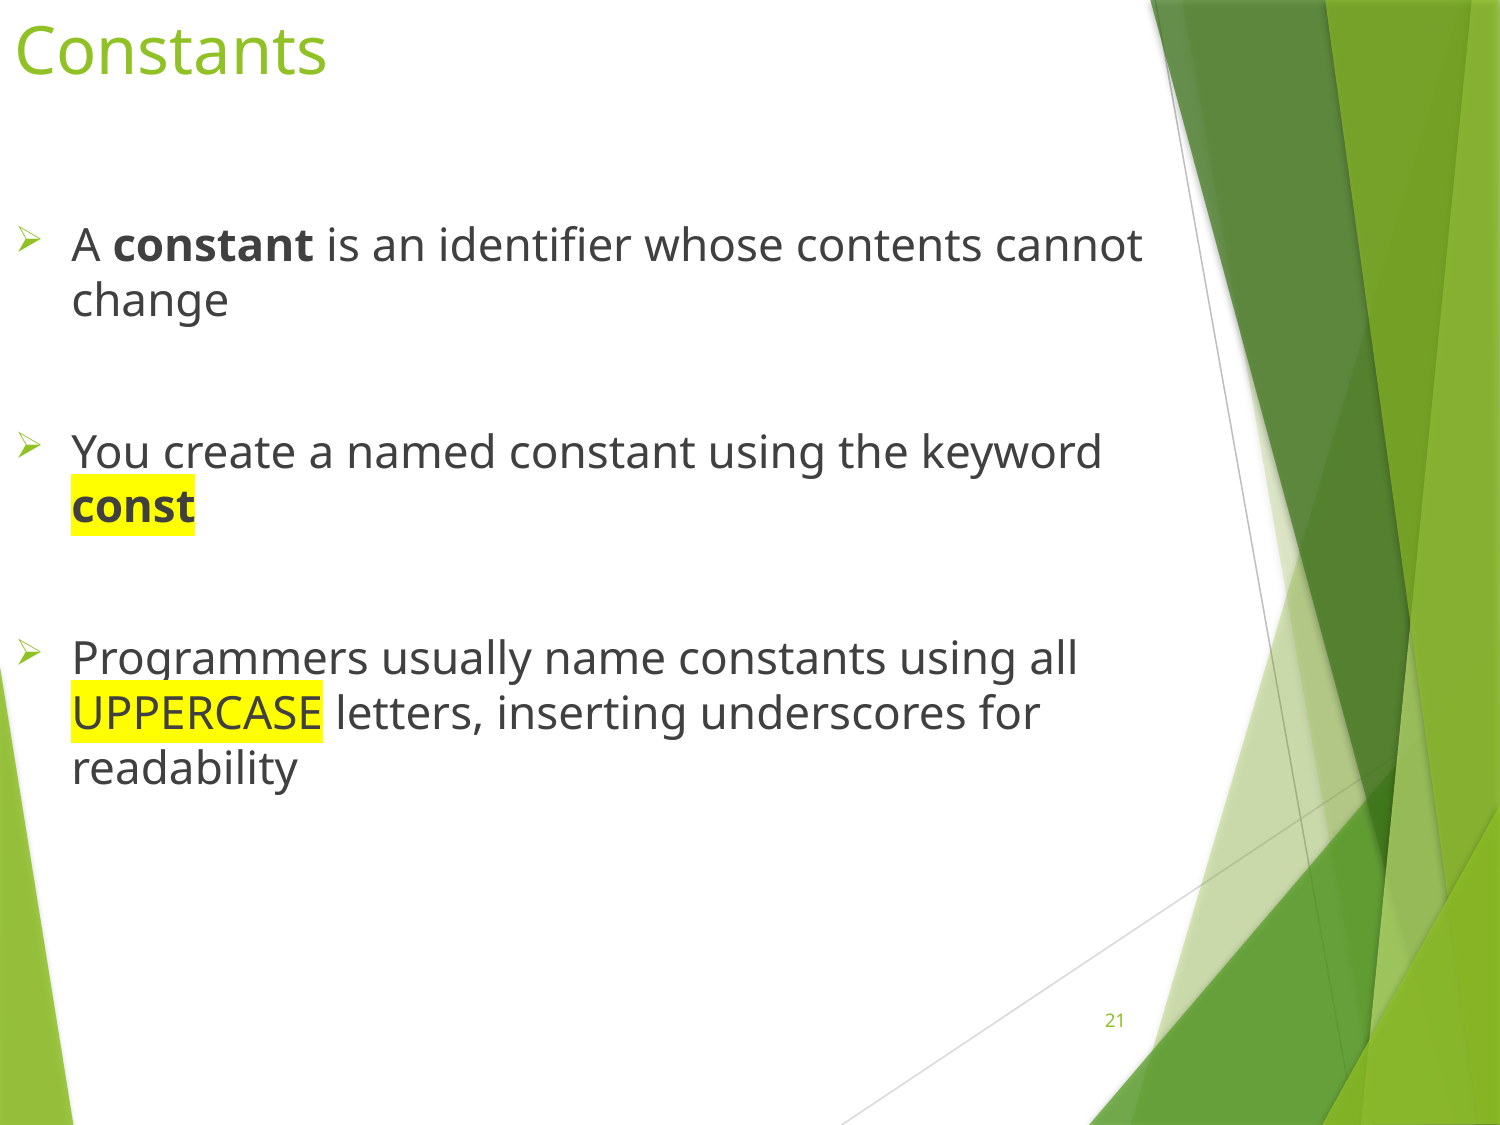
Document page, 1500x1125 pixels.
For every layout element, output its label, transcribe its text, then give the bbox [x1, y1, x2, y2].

slide_number 21 [1057, 991, 1142, 1051]
list A constant is an identifier whose contents cannot change You create a named constant using the keyword const Programmers usually name constants using all UPPERCASE letters, inserting underscores for readability [0, 208, 1213, 845]
title Constants [0, 0, 1041, 208]
